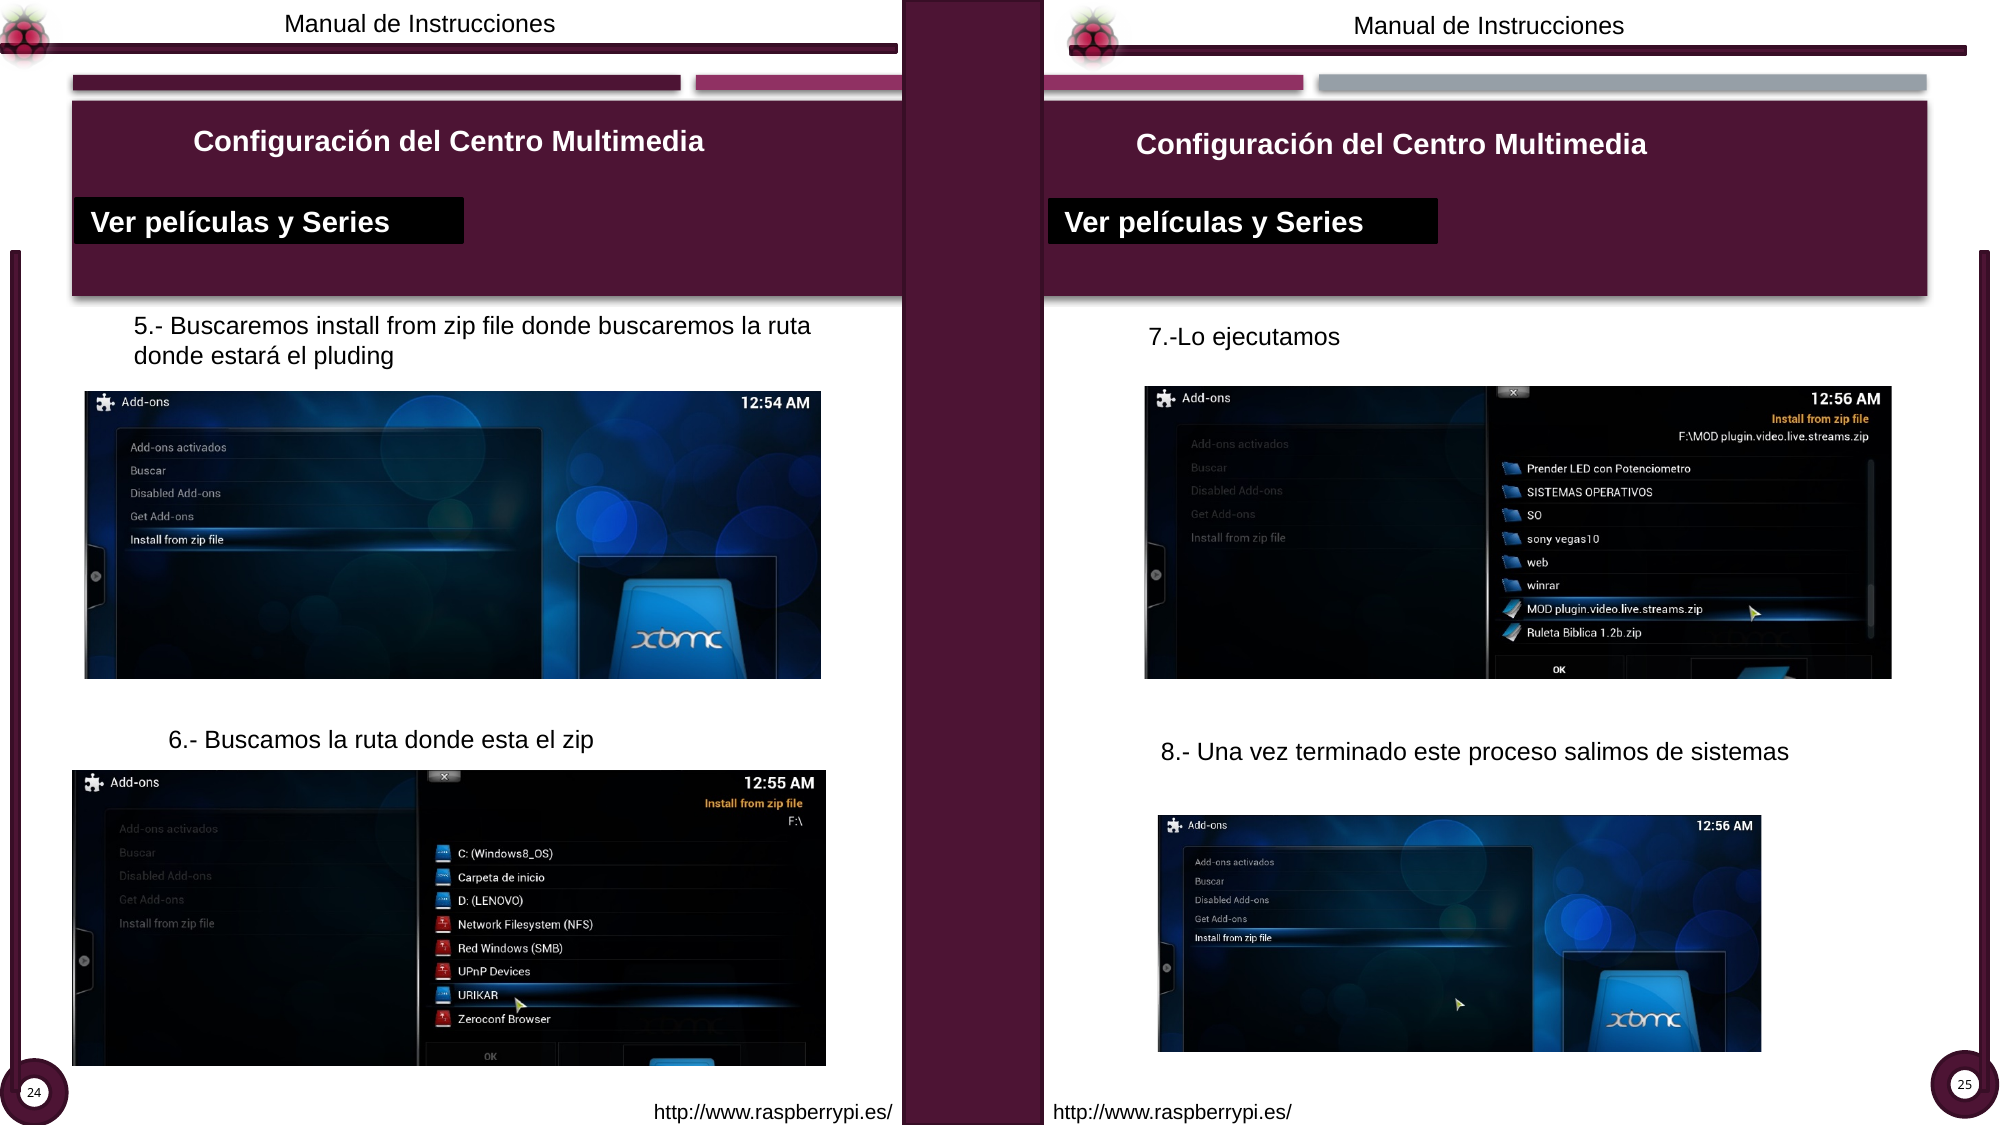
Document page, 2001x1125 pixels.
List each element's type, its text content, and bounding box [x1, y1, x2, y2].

text_box [1979, 250, 1990, 1093]
text_box 24 [0, 1058, 69, 1125]
text_box Configuración del Centro Multimedia [1114, 117, 1669, 168]
picture [1144, 386, 1893, 680]
text_box Configuración del Centro Multimedia [172, 114, 726, 165]
text_box Ver películas y Series [1048, 198, 1438, 244]
picture [0, 0, 72, 78]
text_box Manual de Instrucciones [1338, 1, 1641, 45]
text_box http://www.raspberrypi.es/ [1038, 1090, 1307, 1125]
picture [1046, 0, 1141, 80]
picture [1157, 815, 1762, 1053]
text_box 25 [1930, 1050, 2000, 1119]
text_box http://www.raspberrypi.es/ [639, 1090, 908, 1125]
text_box [10, 250, 21, 1093]
text_box [77, 43, 898, 54]
text_box 6.- Buscamos la ruta donde esta el zip [153, 716, 611, 761]
text_box Ver películas y Series [74, 197, 464, 244]
text_box 8.- Una vez terminado este proceso salimos de sistemas [1146, 728, 1806, 774]
picture [71, 770, 827, 1067]
picture [83, 391, 822, 680]
text_box [902, 0, 1044, 1125]
text_box 7.-Lo ejecutamos [1133, 312, 1356, 358]
text_box 5.- Buscaremos install from zip file donde buscaremos la ruta donde estará el pluding [119, 301, 835, 377]
text_box [1146, 45, 1967, 56]
text_box Manual de Instrucciones [269, 0, 572, 43]
